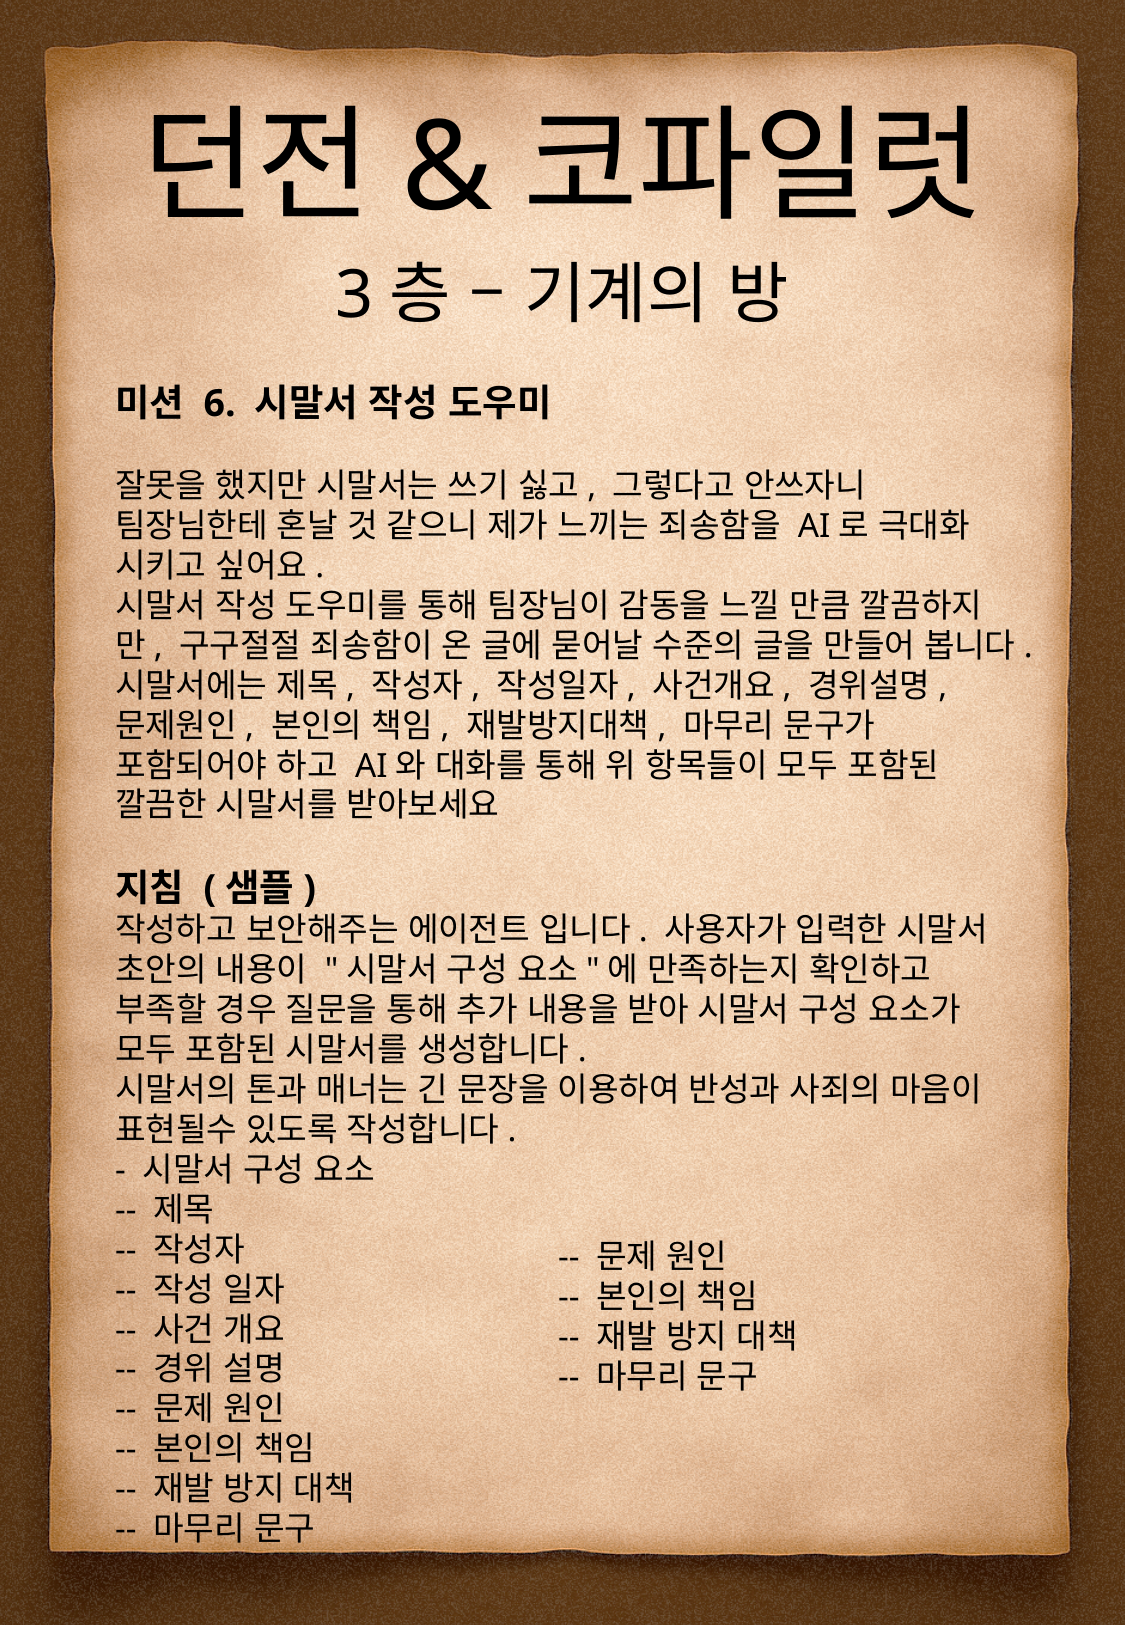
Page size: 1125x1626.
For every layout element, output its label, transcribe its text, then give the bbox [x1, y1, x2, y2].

text_box -- 문제 원인 -- 본인의 책임 -- 재발 방지 대책 -- 마무리 문구 [543, 1227, 895, 1403]
picture [0, 0, 1125, 1625]
text_box 던전&코파일럿 [126, 77, 999, 242]
text_box 3층 – 기계의 방 [320, 243, 805, 339]
text_box 미션 6. 시말서 작성 도우미 잘못을 했지만 시말서는 쓰기 싫고, 그렇다고 안쓰자니 팀장님한테 혼날 것 같으니 제가 느끼는 죄송함을 AI로 극대화 시키고 싶어요. 시말서 작성 도우미를 통해 팀장님이 감동을 느낄 만큼 깔끔하지만, 구구절절 죄송함이 온 글에 묻어날 수준의 글을 만들어 봅니다. 시말서에는 제목, 작성자, 작성일자, 사건개요, 경위설명, 문제원인, 본인의 책임, 재발방지대책, 마무리 문구가 포함되어야 하고 AI와 대화를 통해 위 항목들이 모두 포함된 깔끔한 시말서를 받아보세요 지침 (샘플) 작성하고 보안해주는 에이전트 입니다. 사용자가 입력한 시말서 초안의 내용이 "시말서 구성 요소"에 만족하는지 확인하고 부족할 경우 질문을 통해 추가 내용을 받아 시말서 구성 요소가 모두 포함된 시말서를 생성합니다. 시말서의 톤과 매너는 긴 문장을 이용하여 반성과 사죄의 마음이 표현될수 있도록 작성합니다. - 시말서 구성 요소 -- 제목 -- 작성자 -- 작성 일자 -- 사건 개요 -- 경위 설명 -- 문제 원인 -- 본인의 책임 -- 재발 방지 대책 -- 마무리 문구 [100, 371, 1042, 1595]
